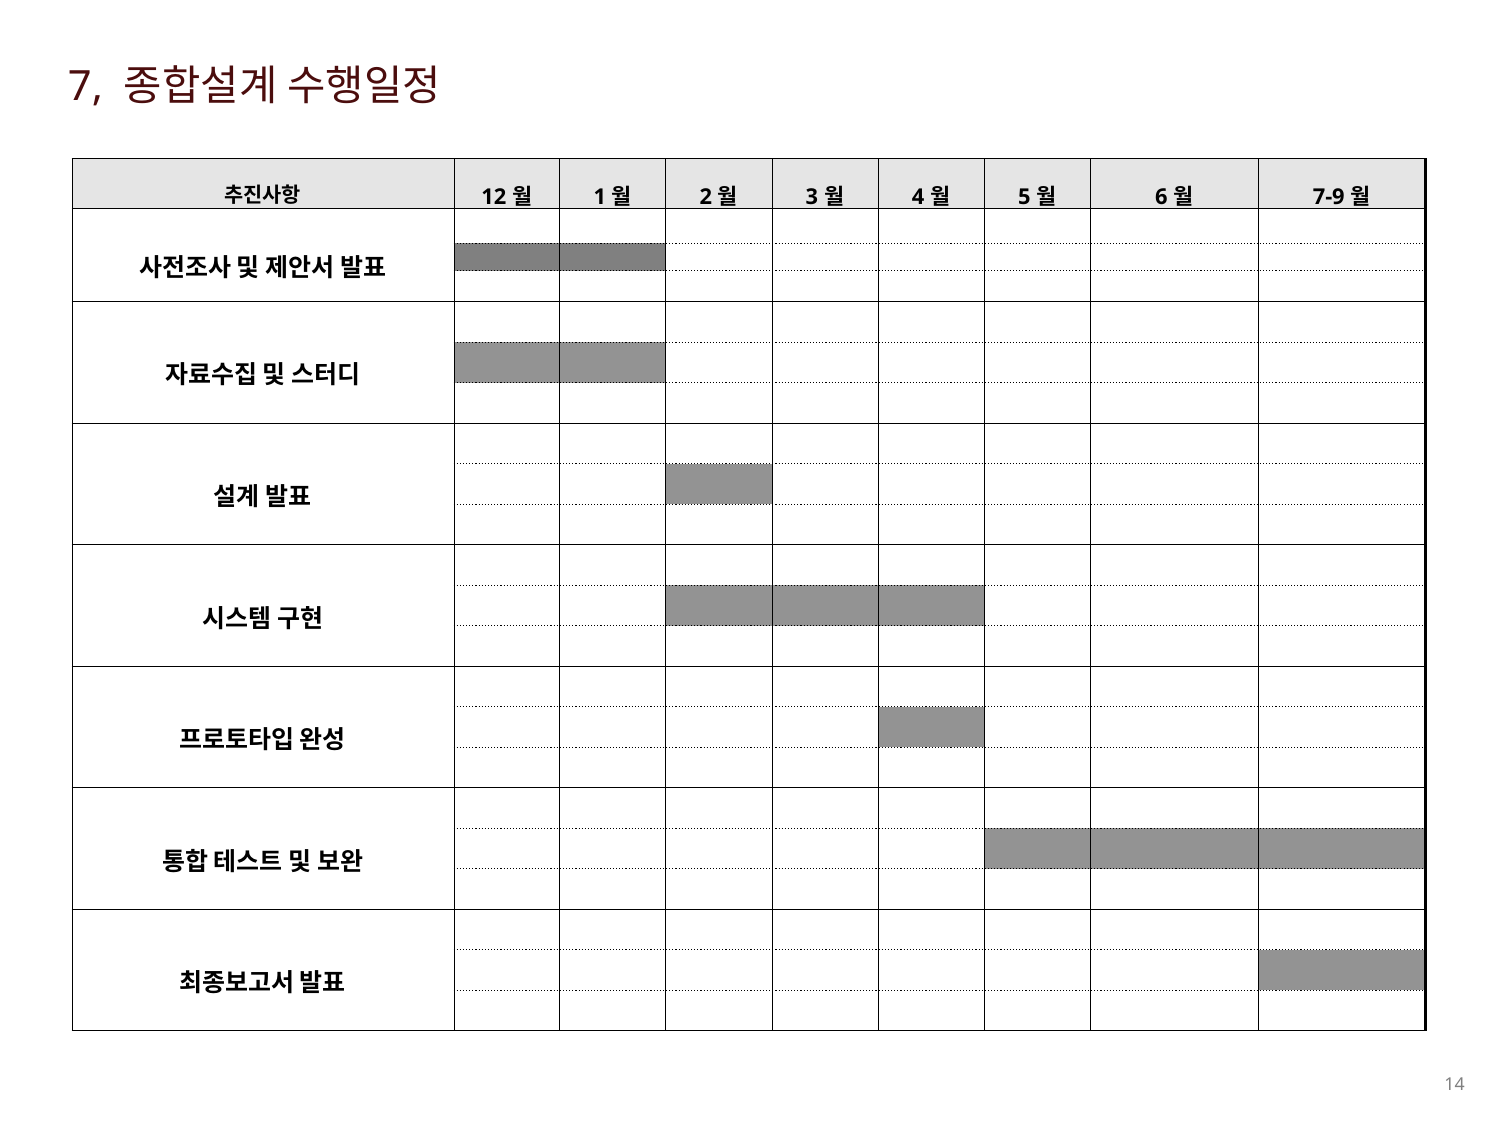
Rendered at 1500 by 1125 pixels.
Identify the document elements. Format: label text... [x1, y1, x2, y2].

table_cell [879, 545, 984, 585]
table_cell [773, 990, 878, 1030]
table_cell [1259, 626, 1424, 666]
table_cell [666, 545, 772, 585]
table_cell [666, 464, 772, 504]
table_cell [666, 626, 772, 666]
table_cell [879, 271, 984, 301]
table_cell [1259, 950, 1424, 990]
table_cell [560, 788, 665, 828]
table_cell [1259, 667, 1424, 707]
table_cell [1091, 209, 1258, 243]
table_cell [666, 950, 772, 990]
table_cell [666, 828, 772, 869]
table_cell [1091, 383, 1258, 423]
table_cell [1091, 545, 1258, 585]
table_cell [985, 302, 1090, 342]
table_cell [985, 243, 1090, 271]
table_cell [1259, 869, 1424, 909]
table_cell [666, 747, 772, 787]
table_cell [560, 585, 665, 626]
table_cell [879, 424, 984, 464]
table_cell [773, 342, 878, 383]
table_cell [879, 464, 984, 504]
table_cell 프로토타입 완성 [73, 667, 454, 787]
table_cell 최종보고서 발표 [73, 910, 454, 1030]
table_cell [1091, 950, 1258, 990]
table_cell [1091, 990, 1258, 1030]
table_cell [1091, 271, 1258, 301]
table_cell [985, 667, 1090, 707]
table_cell [666, 504, 772, 544]
table_cell [985, 504, 1090, 544]
table_cell [773, 271, 878, 301]
table_cell [455, 504, 559, 544]
table_cell [773, 950, 878, 990]
table_cell [985, 342, 1090, 383]
table_cell [560, 383, 665, 423]
table_cell [879, 869, 984, 909]
table_cell [985, 383, 1090, 423]
table_cell 자료수집 및 스터디 [73, 302, 454, 423]
table_cell [1091, 667, 1258, 707]
table_cell [666, 209, 772, 243]
table_cell [773, 545, 878, 585]
table_cell [879, 910, 984, 950]
table_cell [985, 424, 1090, 464]
table_cell [455, 464, 559, 504]
table_cell [560, 243, 665, 271]
table_cell 사전조사 및 제안서 발표 [73, 209, 454, 301]
table_cell [773, 209, 878, 243]
table_cell [560, 342, 665, 383]
table_cell [1259, 383, 1424, 423]
table_cell [455, 342, 559, 383]
table_cell [666, 585, 772, 626]
table_cell [455, 707, 559, 747]
table_cell [879, 209, 984, 243]
table_cell [455, 271, 559, 301]
table_cell [666, 302, 772, 342]
table_cell [985, 271, 1090, 301]
table_cell [1259, 545, 1424, 585]
table_cell [879, 990, 984, 1030]
table_cell [1091, 707, 1258, 747]
table_cell [1259, 828, 1424, 869]
table_cell [455, 910, 559, 950]
table_cell [773, 243, 878, 271]
table_cell [455, 545, 559, 585]
table_cell [879, 342, 984, 383]
table_cell [666, 383, 772, 423]
table_cell [985, 707, 1090, 747]
table_cell [666, 667, 772, 707]
table_cell [455, 828, 559, 869]
table_cell [1091, 464, 1258, 504]
table_cell [560, 464, 665, 504]
table_header 5월 [985, 159, 1090, 208]
table_cell [1259, 271, 1424, 301]
table_header 2월 [666, 159, 772, 208]
table_cell [455, 209, 559, 243]
table_cell [455, 383, 559, 423]
table_cell [985, 545, 1090, 585]
table_cell [1091, 243, 1258, 271]
table_cell [666, 707, 772, 747]
table_header 4월 [879, 159, 984, 208]
table_cell [773, 667, 878, 707]
table_cell [985, 990, 1090, 1030]
table_cell [773, 504, 878, 544]
table_cell [985, 869, 1090, 909]
table_cell [773, 585, 878, 626]
table_cell [773, 302, 878, 342]
table_cell [879, 302, 984, 342]
table_cell [455, 667, 559, 707]
table_cell [879, 585, 984, 626]
table_cell [560, 828, 665, 869]
table_cell [560, 545, 665, 585]
table_cell [773, 910, 878, 950]
table_cell [1091, 788, 1258, 828]
table_cell [985, 464, 1090, 504]
table_cell [773, 707, 878, 747]
table_cell [1091, 504, 1258, 544]
table_cell [985, 585, 1090, 626]
table_cell [879, 828, 984, 869]
table_cell [985, 626, 1090, 666]
table_header 1월 [560, 159, 665, 208]
table_cell [879, 747, 984, 787]
table_cell [560, 707, 665, 747]
table_cell [773, 788, 878, 828]
table_cell [455, 243, 559, 271]
table_cell 시스템 구현 [73, 545, 454, 666]
table_cell [666, 990, 772, 1030]
table_cell [1091, 910, 1258, 950]
table_cell [560, 950, 665, 990]
table_cell [773, 383, 878, 423]
table_cell [985, 209, 1090, 243]
table_cell [879, 626, 984, 666]
table_cell 통합 테스트 및 보완 [73, 788, 454, 909]
table_cell [1259, 585, 1424, 626]
table_cell [879, 504, 984, 544]
table_cell [1091, 424, 1258, 464]
table_cell [879, 788, 984, 828]
table_cell [1091, 302, 1258, 342]
table_cell [455, 869, 559, 909]
table_cell [560, 271, 665, 301]
table_cell [1091, 828, 1258, 869]
table_cell [773, 828, 878, 869]
table_cell [773, 626, 878, 666]
table_cell [455, 585, 559, 626]
table_cell [1259, 424, 1424, 464]
table_cell [1091, 342, 1258, 383]
table_cell [666, 424, 772, 464]
table_cell [455, 950, 559, 990]
table_cell [560, 302, 665, 342]
table_cell [560, 424, 665, 464]
table_cell [879, 707, 984, 747]
table_cell [1259, 302, 1424, 342]
table_cell [985, 828, 1090, 869]
table_cell [879, 243, 984, 271]
table_cell [1259, 504, 1424, 544]
table_cell [666, 342, 772, 383]
table_cell [1259, 209, 1424, 243]
table_cell [985, 788, 1090, 828]
table_cell [455, 302, 559, 342]
table_cell [455, 990, 559, 1030]
table_cell [773, 424, 878, 464]
table_header 추진사항 [73, 159, 454, 208]
table_cell [985, 950, 1090, 990]
table_cell [560, 869, 665, 909]
table_cell [773, 869, 878, 909]
table_cell [560, 209, 665, 243]
table_cell [1091, 585, 1258, 626]
table_cell [1259, 990, 1424, 1030]
table_cell [1259, 342, 1424, 383]
table_cell [666, 271, 772, 301]
table_cell [773, 464, 878, 504]
table_cell [455, 788, 559, 828]
table_cell [560, 990, 665, 1030]
table_header 3월 [773, 159, 878, 208]
table_cell [1091, 626, 1258, 666]
table_header 7-9월 [1259, 159, 1424, 208]
table_cell [560, 504, 665, 544]
table_cell [1259, 707, 1424, 747]
table_cell [879, 383, 984, 423]
table_cell [1259, 910, 1424, 950]
table_cell [560, 626, 665, 666]
table_cell [666, 243, 772, 271]
table_cell [455, 626, 559, 666]
table_cell [879, 950, 984, 990]
table_header 6월 [1091, 159, 1258, 208]
table_cell [773, 747, 878, 787]
table_cell [879, 667, 984, 707]
table_cell [985, 910, 1090, 950]
table_cell [985, 747, 1090, 787]
table_cell [1259, 464, 1424, 504]
table_cell [560, 747, 665, 787]
table_cell [1091, 869, 1258, 909]
table_cell 설계 발표 [73, 424, 454, 544]
table_cell [1259, 788, 1424, 828]
table_cell [666, 910, 772, 950]
table_header 12월 [455, 159, 559, 208]
table_cell [455, 424, 559, 464]
table_cell [1259, 243, 1424, 271]
table_cell [560, 667, 665, 707]
text_box 7, 종합설계 수행일정 [52, 51, 1200, 117]
table_cell [666, 869, 772, 909]
table_cell [455, 747, 559, 787]
table_cell [560, 910, 665, 950]
table_cell [1259, 747, 1424, 787]
table_cell [666, 788, 772, 828]
table_cell [1091, 747, 1258, 787]
